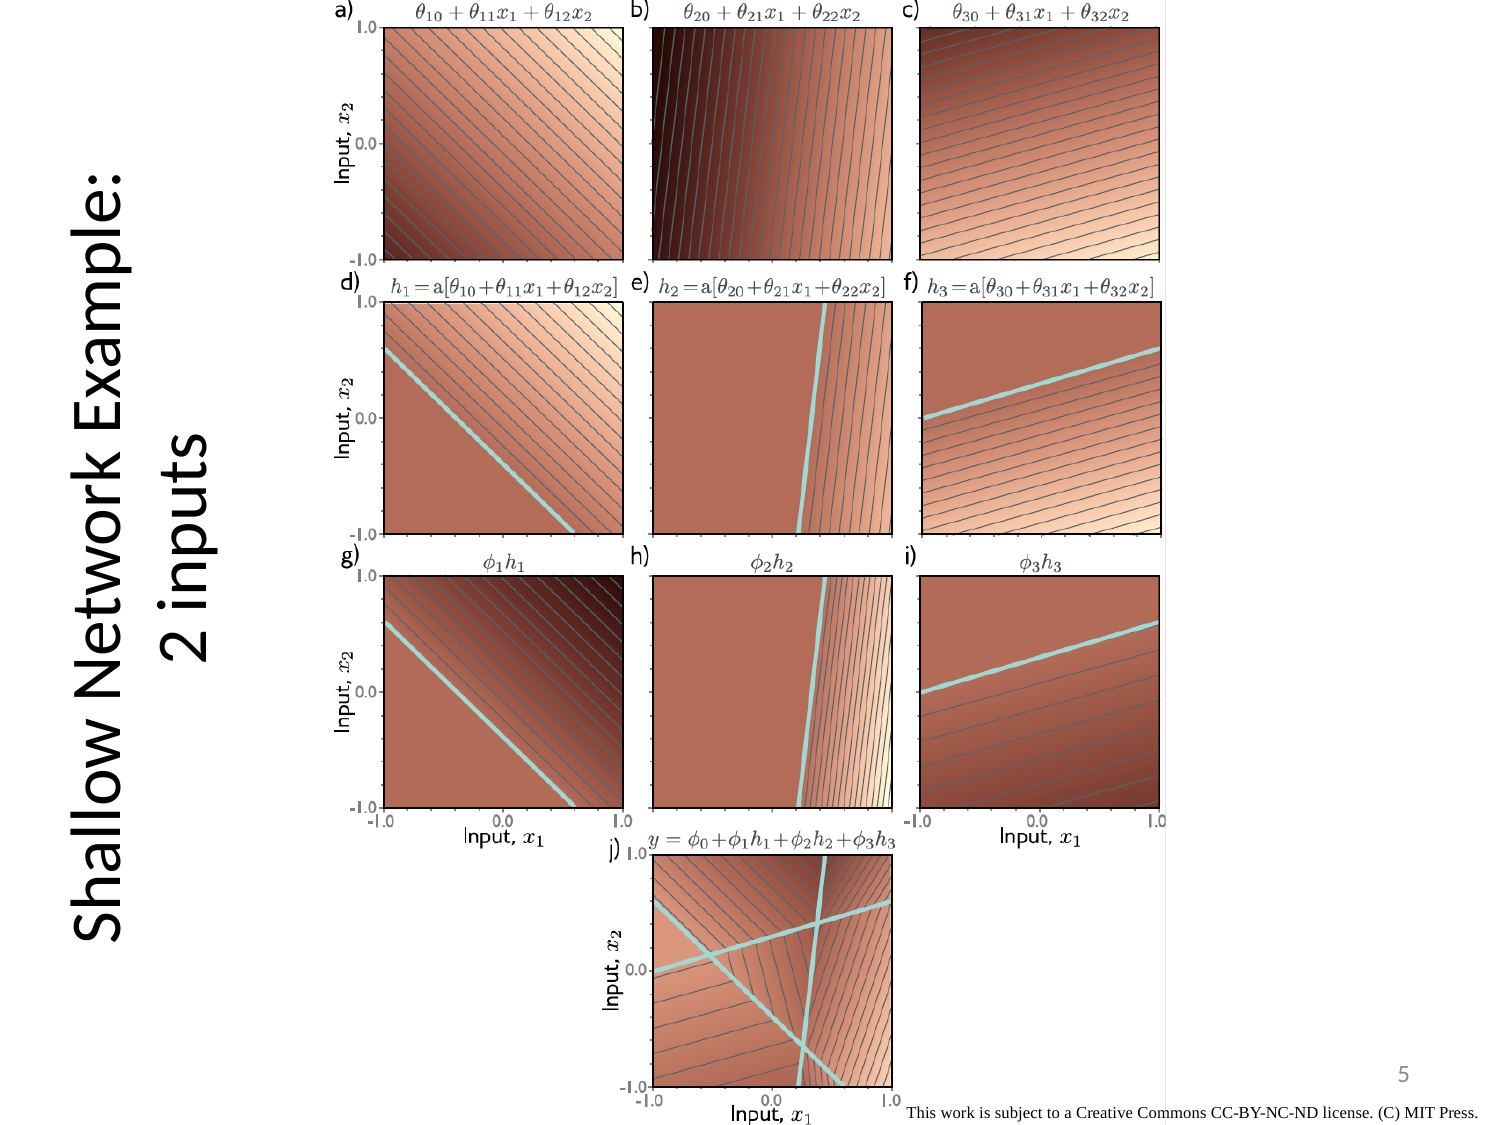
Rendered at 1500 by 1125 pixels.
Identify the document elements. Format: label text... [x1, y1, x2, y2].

text_box This work is subject to a Creative Commons CC-BY-NC-ND license. (C) MIT Press. [1170, 1094, 1500, 1125]
picture [334, 0, 1166, 1125]
title Shallow Network Example: 2 inputs [41, 0, 229, 1125]
slide_number 5 [1170, 1042, 1425, 1094]
